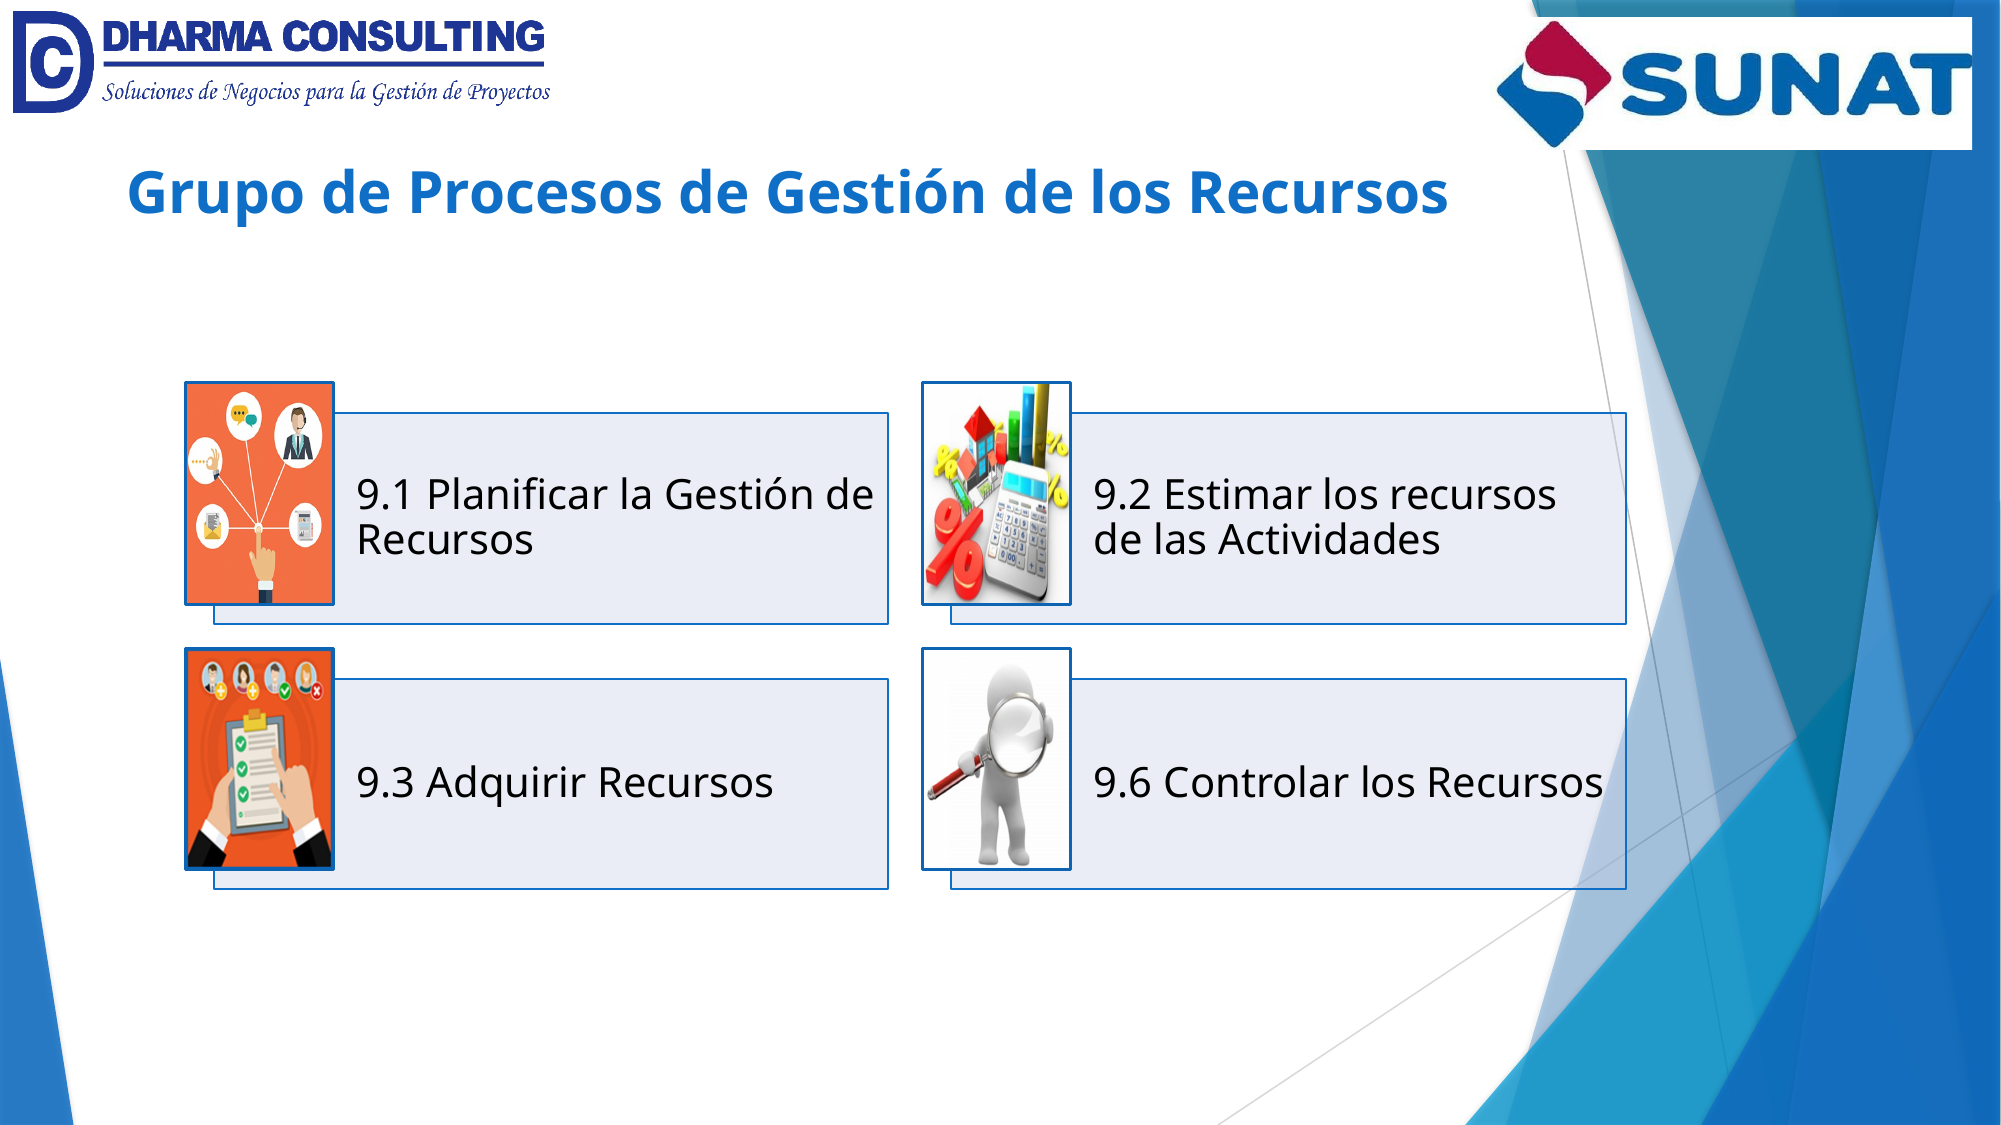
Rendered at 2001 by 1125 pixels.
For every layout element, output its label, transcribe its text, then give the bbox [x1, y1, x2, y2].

text_box Grupo de Procesos de Gestión de los Recursos [111, 147, 1551, 261]
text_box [184, 283, 1627, 989]
picture [13, 11, 550, 113]
picture [1490, 17, 1973, 150]
